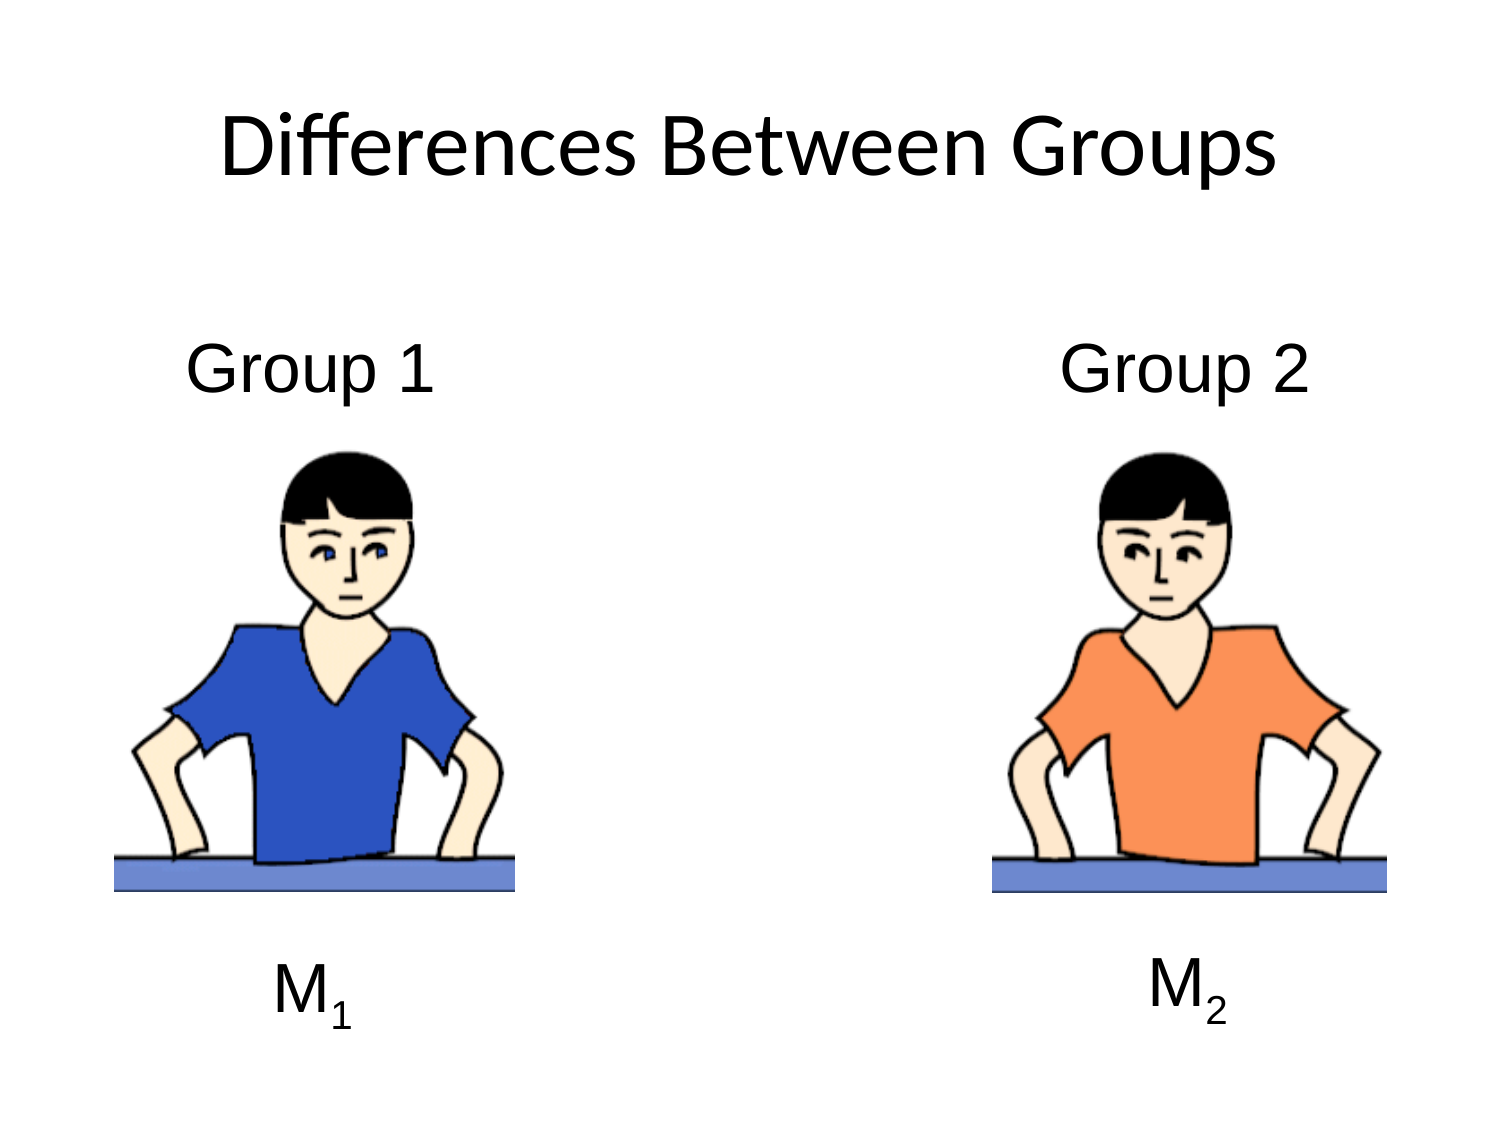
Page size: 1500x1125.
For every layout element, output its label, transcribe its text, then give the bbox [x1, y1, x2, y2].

text_box M1 [251, 932, 374, 1048]
text_box Group 1 [164, 312, 458, 415]
picture [113, 416, 515, 892]
text_box Group 2 [1039, 312, 1333, 416]
text_box M2 [1126, 926, 1249, 1043]
picture [991, 417, 1387, 893]
title Differences Between Groups [75, 45, 1425, 233]
